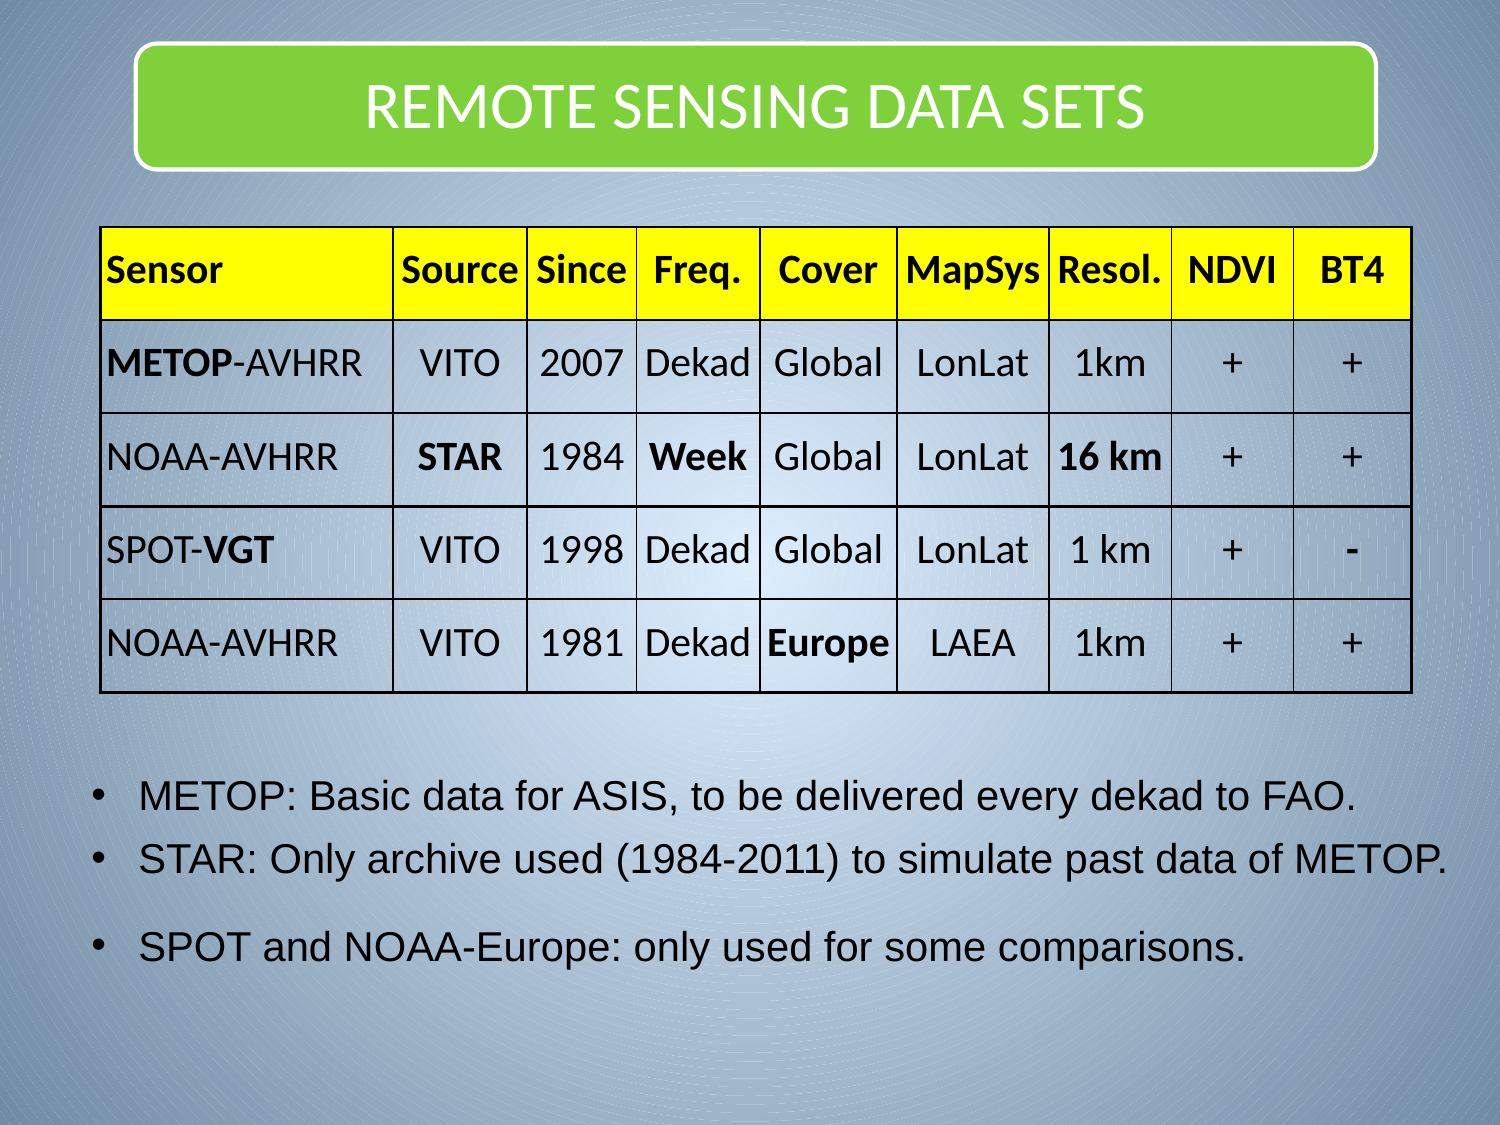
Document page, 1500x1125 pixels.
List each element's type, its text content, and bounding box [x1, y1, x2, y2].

table_cell 16 km [1050, 414, 1171, 505]
table_cell 1km [1050, 600, 1171, 691]
table_cell LonLat [898, 508, 1048, 598]
table_header Since [528, 228, 636, 319]
table_cell LAEA [898, 600, 1048, 691]
table_cell Global [761, 508, 896, 598]
table_cell LonLat [898, 321, 1048, 412]
table_cell + [1172, 508, 1293, 598]
table_header Cover [761, 228, 896, 319]
table_cell NOAA-AVHRR [102, 414, 392, 505]
table_cell + [1294, 414, 1410, 505]
table_cell 1984 [528, 414, 636, 505]
table_header Sensor [102, 228, 392, 319]
table_cell VITO [394, 600, 526, 691]
table_cell 1km [1050, 321, 1171, 412]
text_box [135, 42, 1377, 171]
table_cell + [1172, 600, 1293, 691]
table_cell NOAA-AVHRR [102, 600, 392, 691]
table_cell - [1294, 508, 1410, 598]
table_cell Global [761, 414, 896, 505]
table_cell 1981 [528, 600, 636, 691]
table_cell Dekad [637, 508, 759, 598]
table_cell Dekad [637, 321, 759, 412]
table_cell Europe [761, 600, 896, 691]
table_cell SPOT-VGT [102, 508, 392, 598]
table_cell 2007 [528, 321, 636, 412]
table_cell 1998 [528, 508, 636, 598]
table_header Source [394, 228, 526, 319]
table_cell VITO [394, 321, 526, 412]
table_cell Week [637, 414, 759, 505]
table_cell Global [761, 321, 896, 412]
table_cell + [1172, 414, 1293, 505]
table_header Freq. [637, 228, 759, 319]
table_cell + [1294, 600, 1410, 691]
table_cell + [1172, 321, 1293, 412]
table_cell LonLat [898, 414, 1048, 505]
table_header Resol. [1050, 228, 1171, 319]
table_cell + [1294, 321, 1410, 412]
text_box METOP: Basic data for ASIS, to be delivered every dekad to FAO. STAR: Only archive used (1984-2011) to simulate past data of METOP. SPOT and NOAA-Europe: only used for some comparisons. [76, 736, 1471, 977]
table_cell STAR [394, 414, 526, 505]
table_header BT4 [1294, 228, 1410, 319]
table_cell METOP-AVHRR [102, 321, 392, 412]
table_cell 1 km [1050, 508, 1171, 598]
table_cell VITO [394, 508, 526, 598]
table_cell Dekad [637, 600, 759, 691]
table_header MapSys [898, 228, 1048, 319]
table_header NDVI [1172, 228, 1293, 319]
